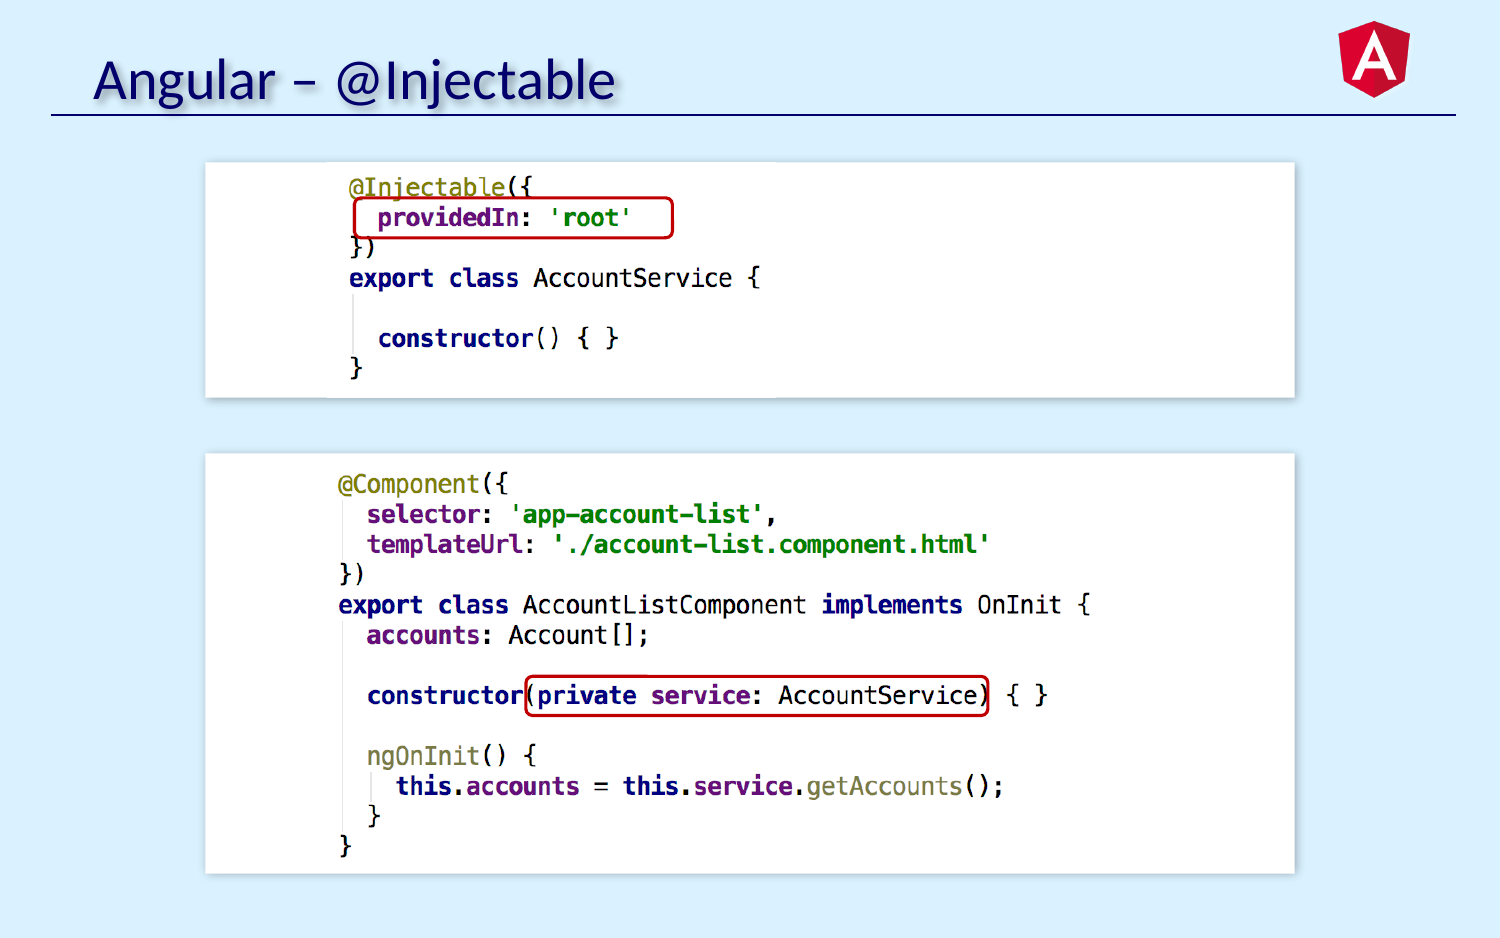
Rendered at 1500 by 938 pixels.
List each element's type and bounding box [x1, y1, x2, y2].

text_box [204, 161, 1296, 399]
picture [327, 462, 1099, 869]
text_box [204, 452, 1296, 875]
text_box [50, 10, 1457, 129]
picture [327, 162, 776, 398]
